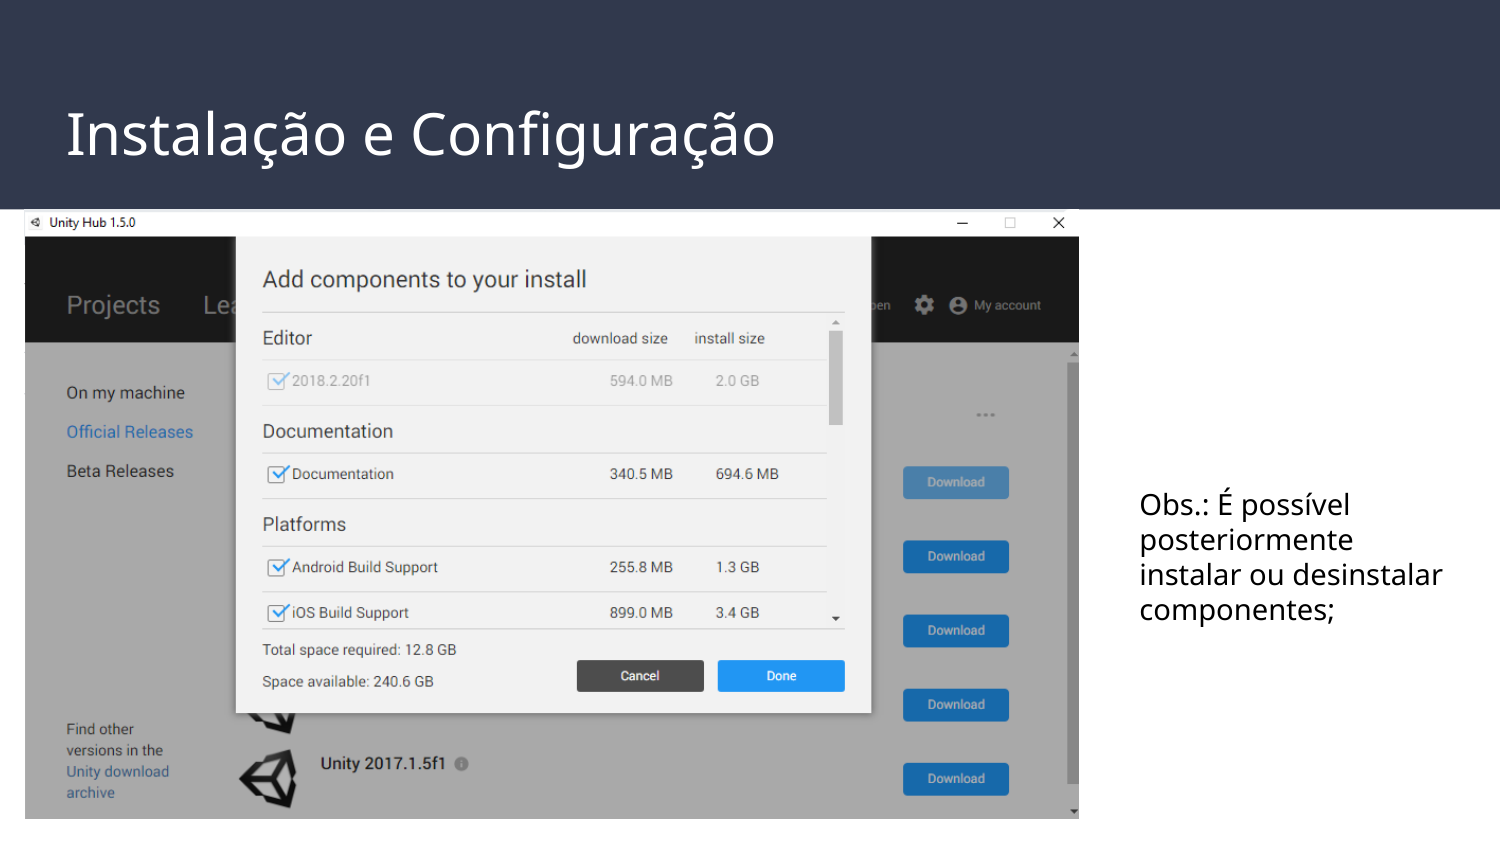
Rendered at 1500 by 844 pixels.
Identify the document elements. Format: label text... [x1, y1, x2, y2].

text_box Obs.: É possível posteriormente instalar ou desinstalar componentes; [1124, 471, 1472, 721]
picture [24, 209, 1079, 819]
title Instalação e Configuração [51, 82, 1449, 185]
